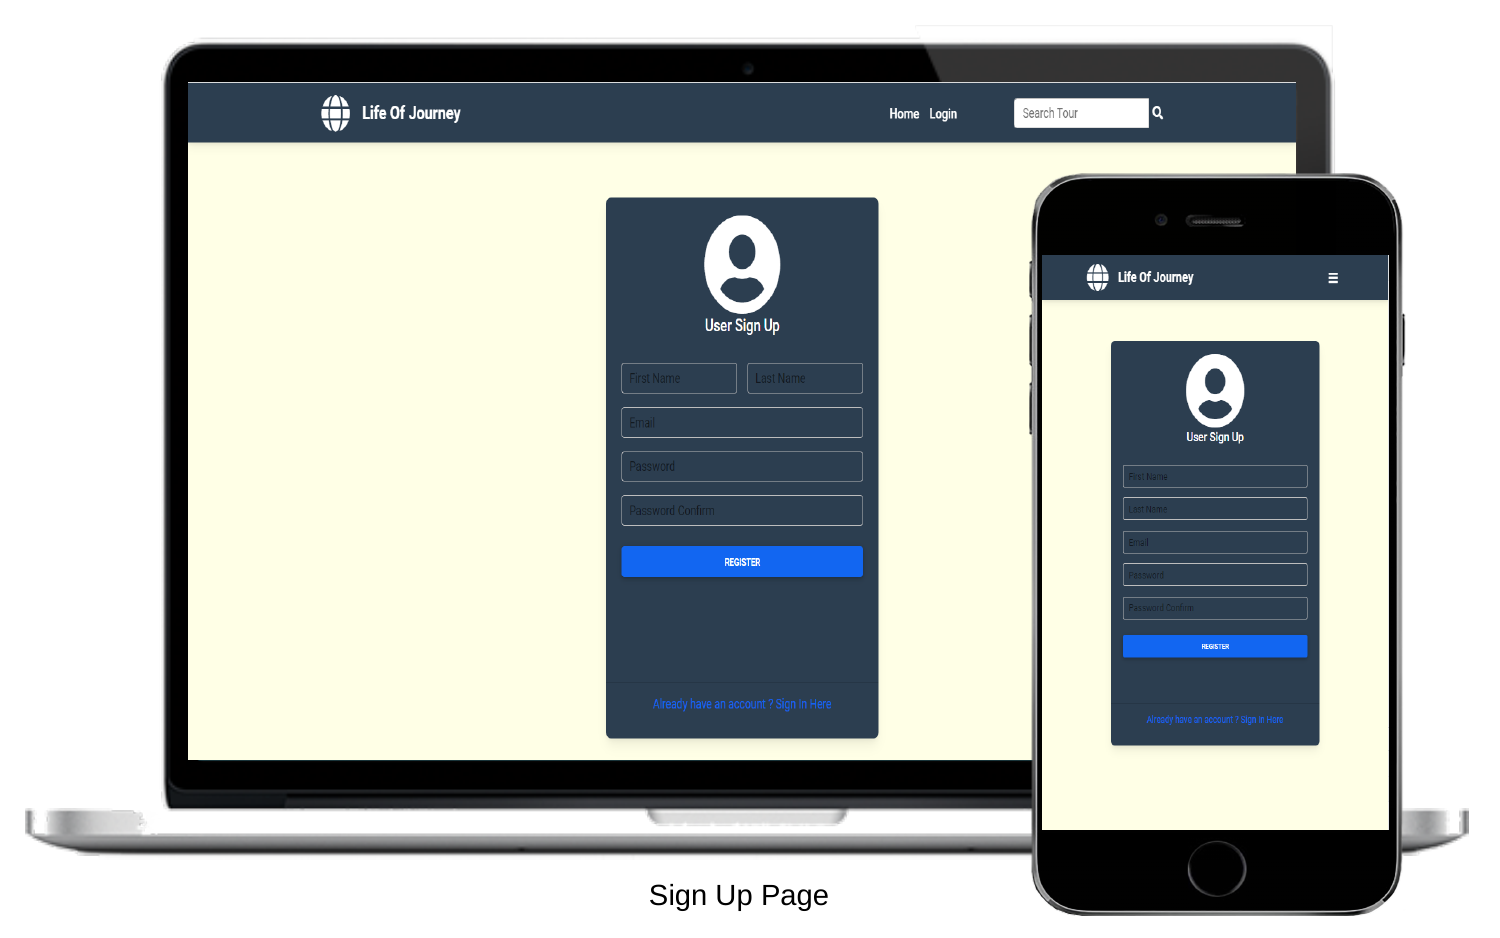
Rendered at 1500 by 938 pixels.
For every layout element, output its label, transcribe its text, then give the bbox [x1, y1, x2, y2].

picture [24, 24, 1469, 917]
text_box Sign Up Page [584, 868, 909, 919]
